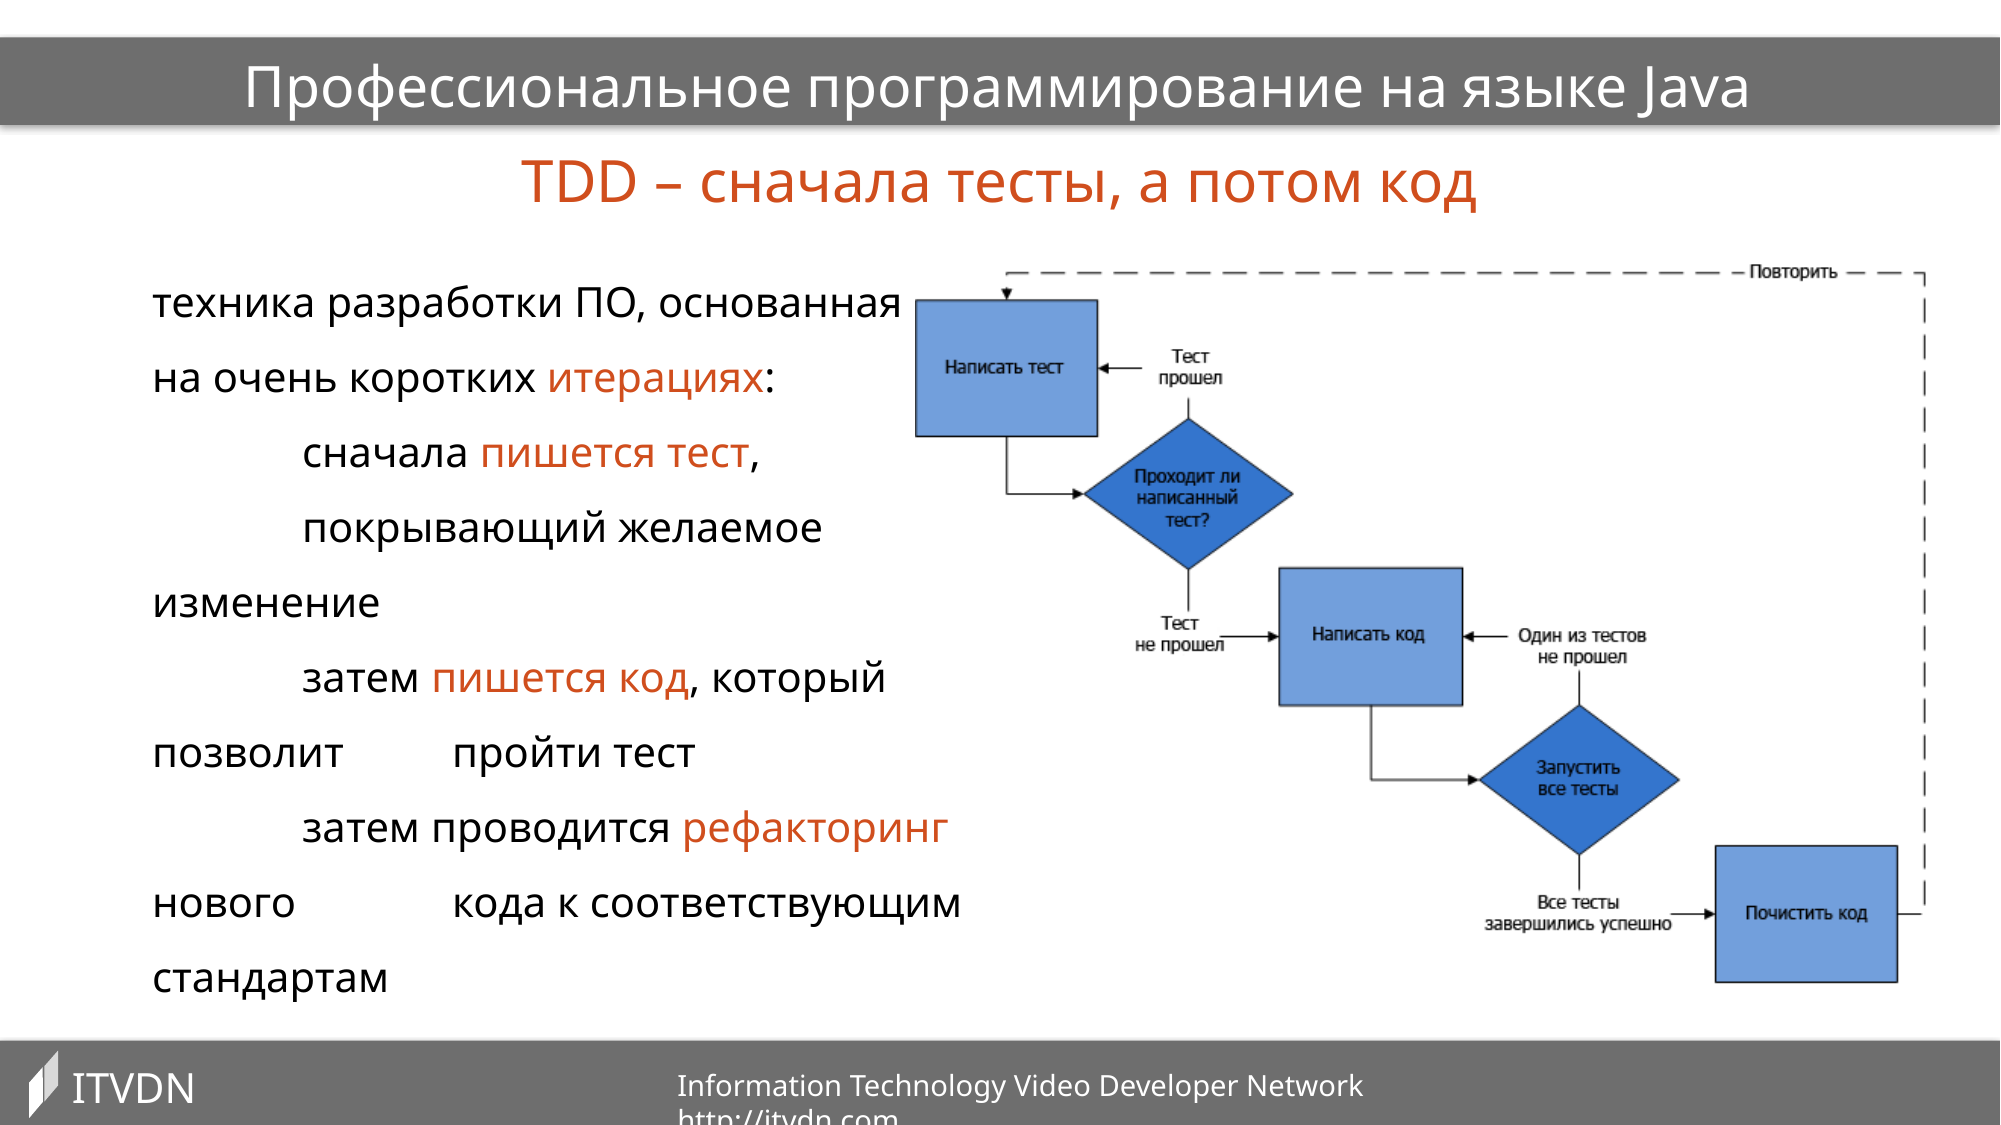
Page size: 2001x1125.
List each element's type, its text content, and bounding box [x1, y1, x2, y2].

text_box [0, 1037, 2000, 1125]
text_box TDD – сначала тесты, а потом код [324, 138, 1675, 225]
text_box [28, 1050, 59, 1119]
text_box [0, 34, 2000, 128]
picture [915, 257, 1951, 1001]
text_box Профессиональное программирование на языке Java [207, 37, 1788, 132]
text_box техника разработки ПО, основанная на очень коротких итерациях: сначала пишется тест, покрывающий желаемое изменение затем пишется код, который позволит пройти тест затем проводится рефакторинг нового кода к соответствующим стандартам [137, 243, 1075, 1009]
text_box Information Technology Video Developer Network http://itvdn.com [662, 1059, 1963, 1125]
text_box ITVDN [62, 1054, 212, 1120]
